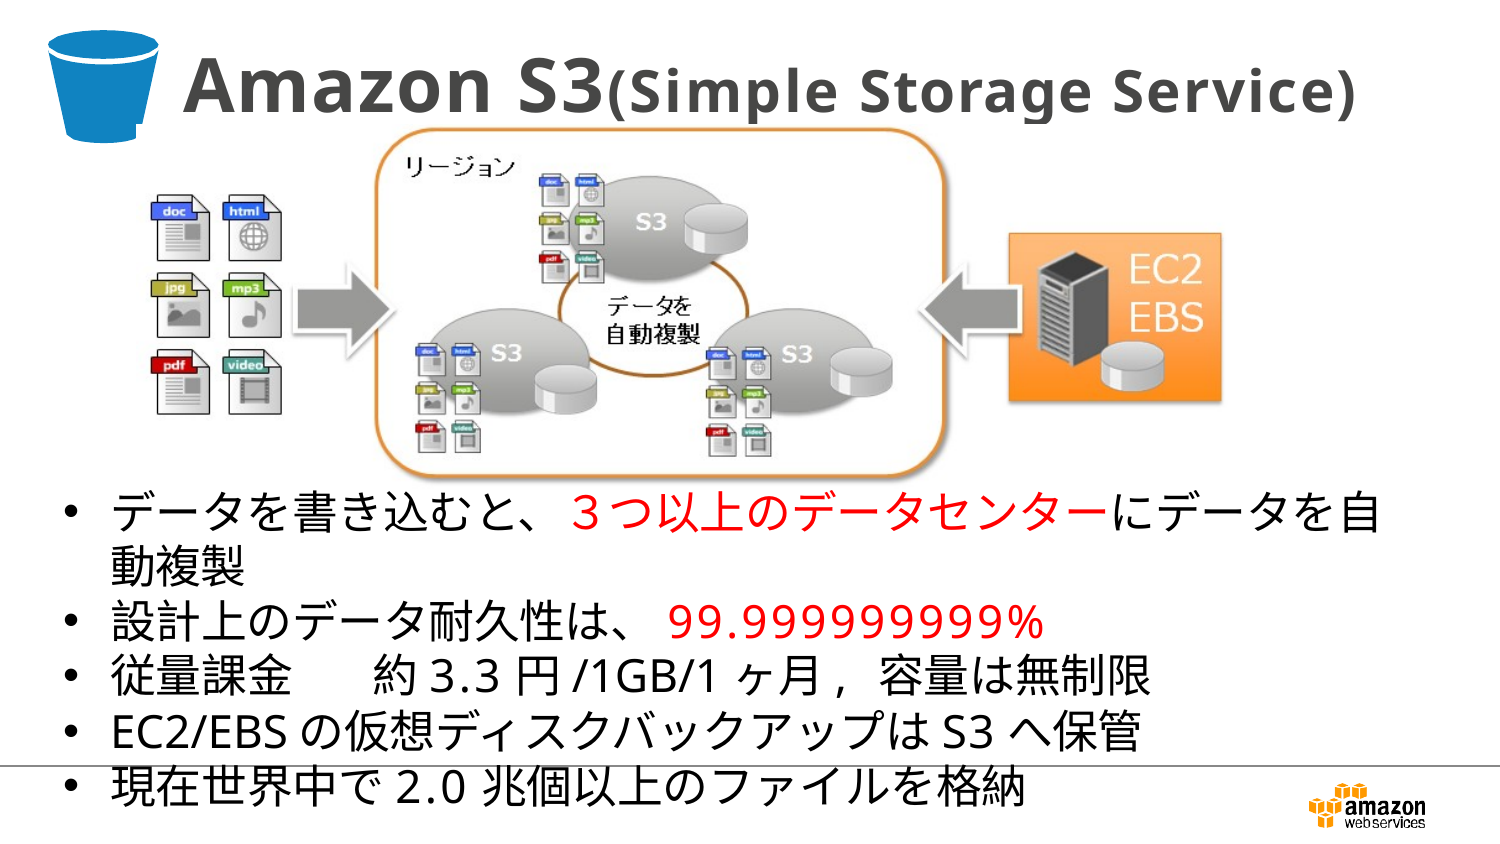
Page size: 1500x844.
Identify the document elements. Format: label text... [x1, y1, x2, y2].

text_box データを書き込むと、３つ以上のデータセンターにデータを自動複製 設計上のデータ耐久性は、99.999999999% 従量課金 約3.3円/1GB/1ヶ月, 容量は無制限 EC2/EBSの仮想ディスクバックアップはS3へ保管 現在世界中で2.0兆個以上のファイルを格納 [61, 481, 1401, 813]
title Amazon S3(Simple Storage Service) [1232, 35, 1405, 179]
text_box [47, 29, 1229, 490]
picture [1309, 783, 1425, 828]
